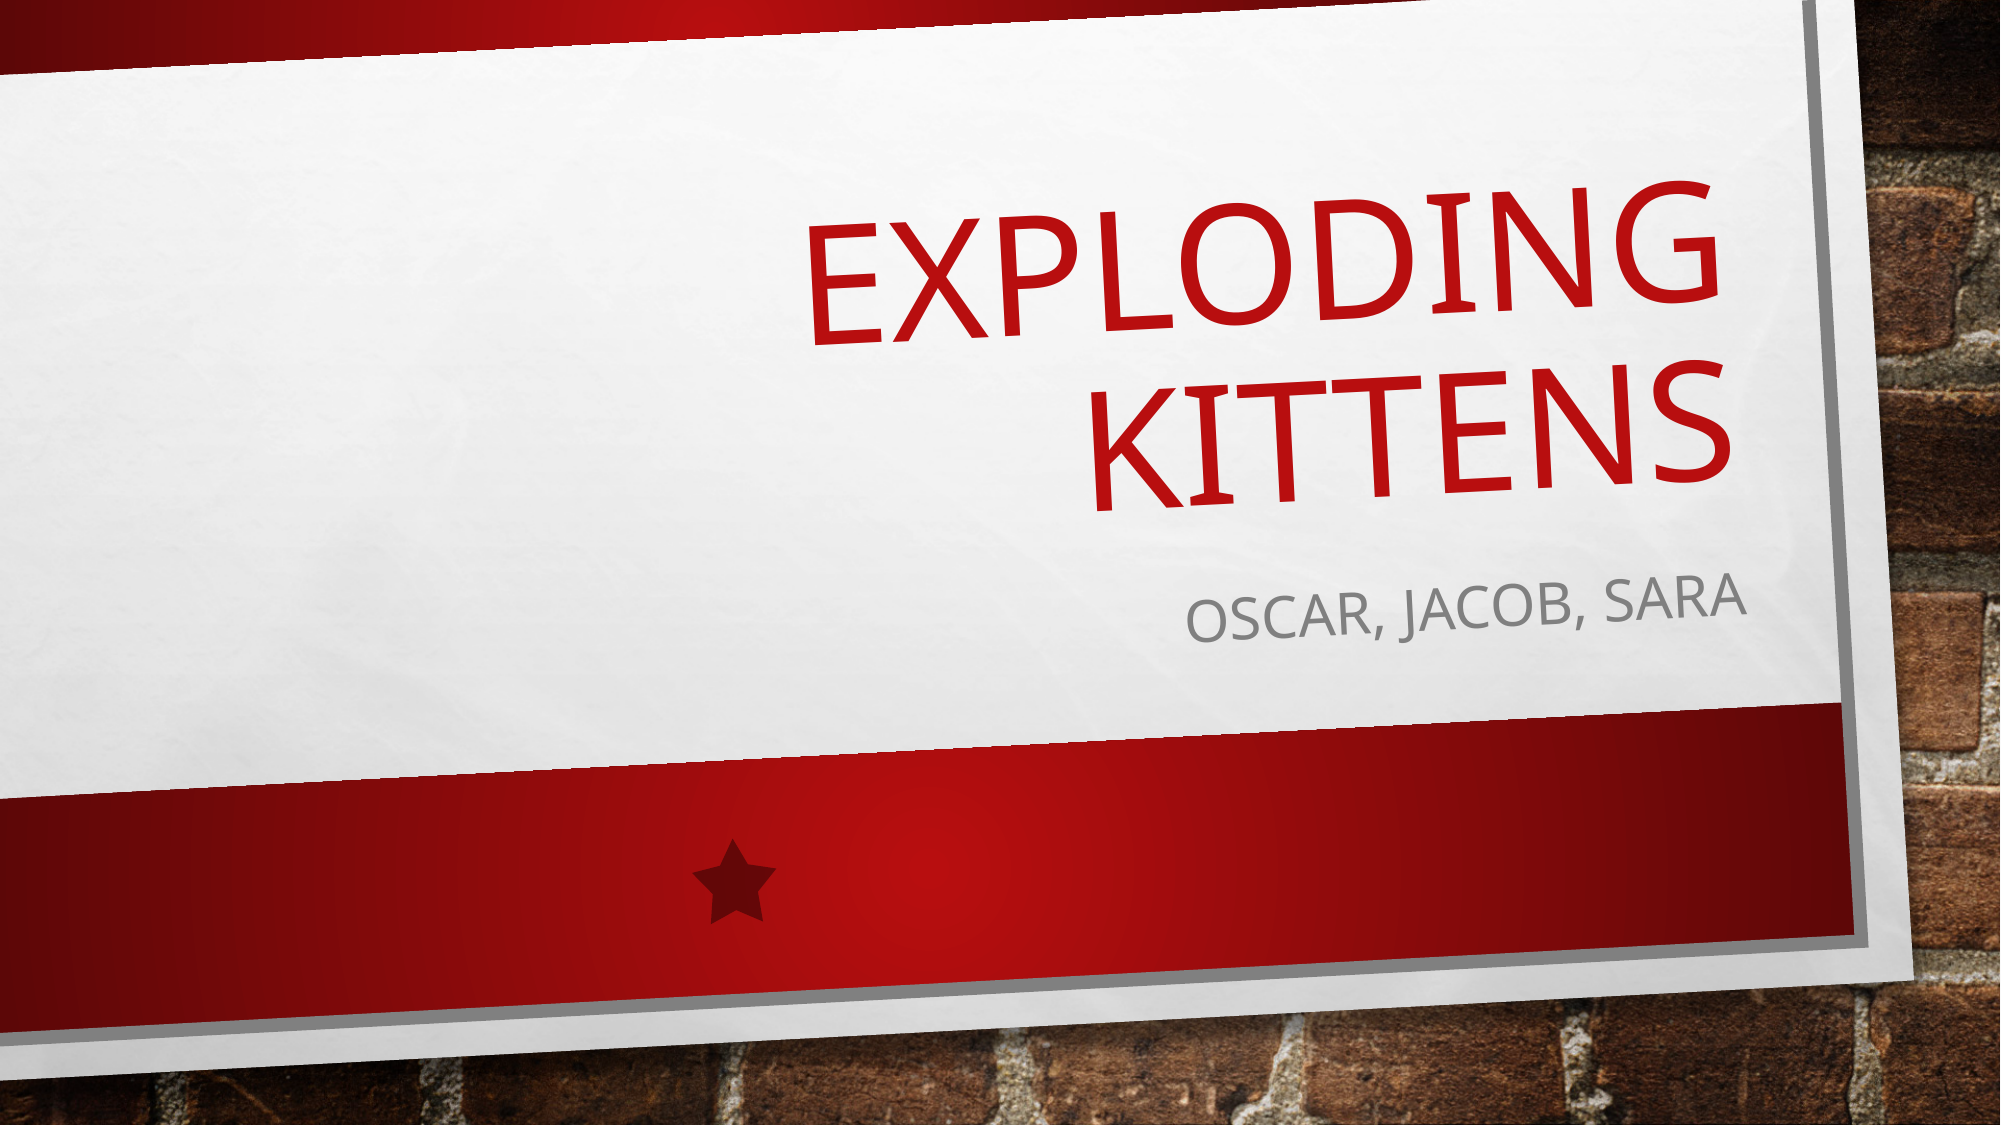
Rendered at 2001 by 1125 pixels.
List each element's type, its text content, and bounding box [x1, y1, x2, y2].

picture [0, 0, 2000, 1125]
subtitle Oscar, Jacob, Sara [159, 533, 1763, 708]
title Exploding Kittens [135, 67, 1758, 605]
